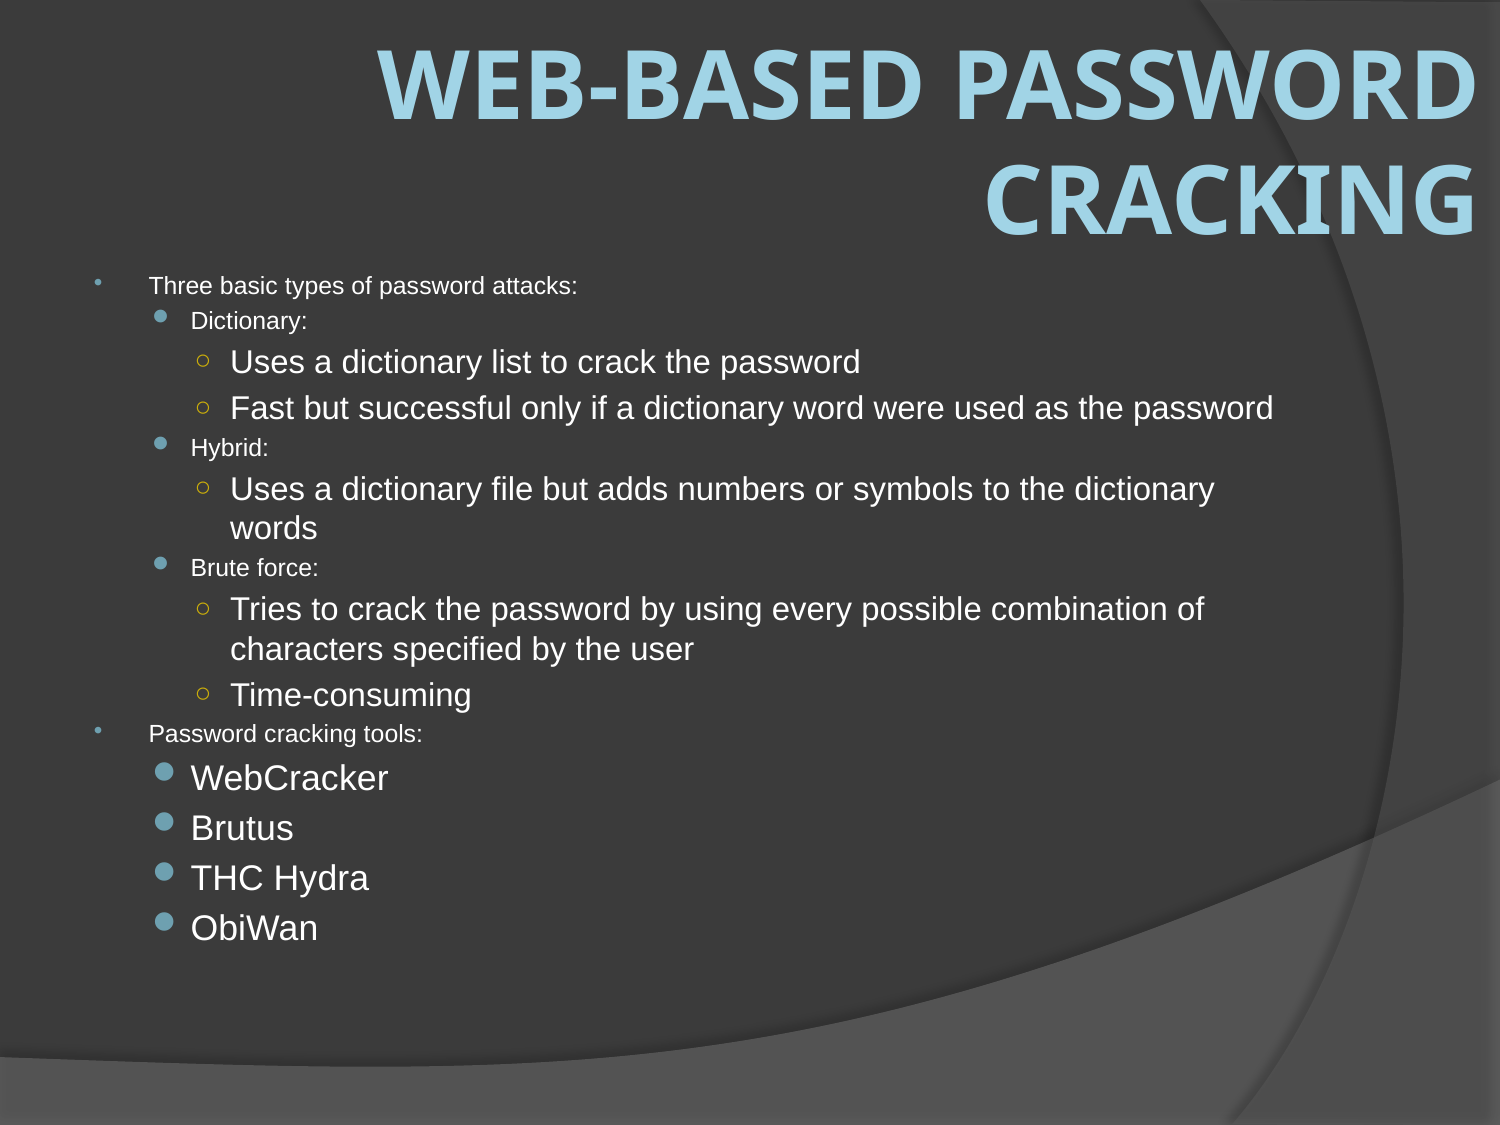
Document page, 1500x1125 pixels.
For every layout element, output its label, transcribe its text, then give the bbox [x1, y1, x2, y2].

title Web-Based Password Cracking [75, 45, 1488, 233]
list Three basic types of password attacks: Dictionary: Uses a dictionary list to crack the password Fast but successful only if a dictionary word were used as the password Hybrid: Uses a dictionary file but adds numbers or symbols to the dictionary words Brute force: Tries to crack the password by using every possible combination of characters specified by the user Time-consuming Password cracking tools: WebCracker Brutus THC Hydra ObiWan [75, 262, 1300, 1005]
